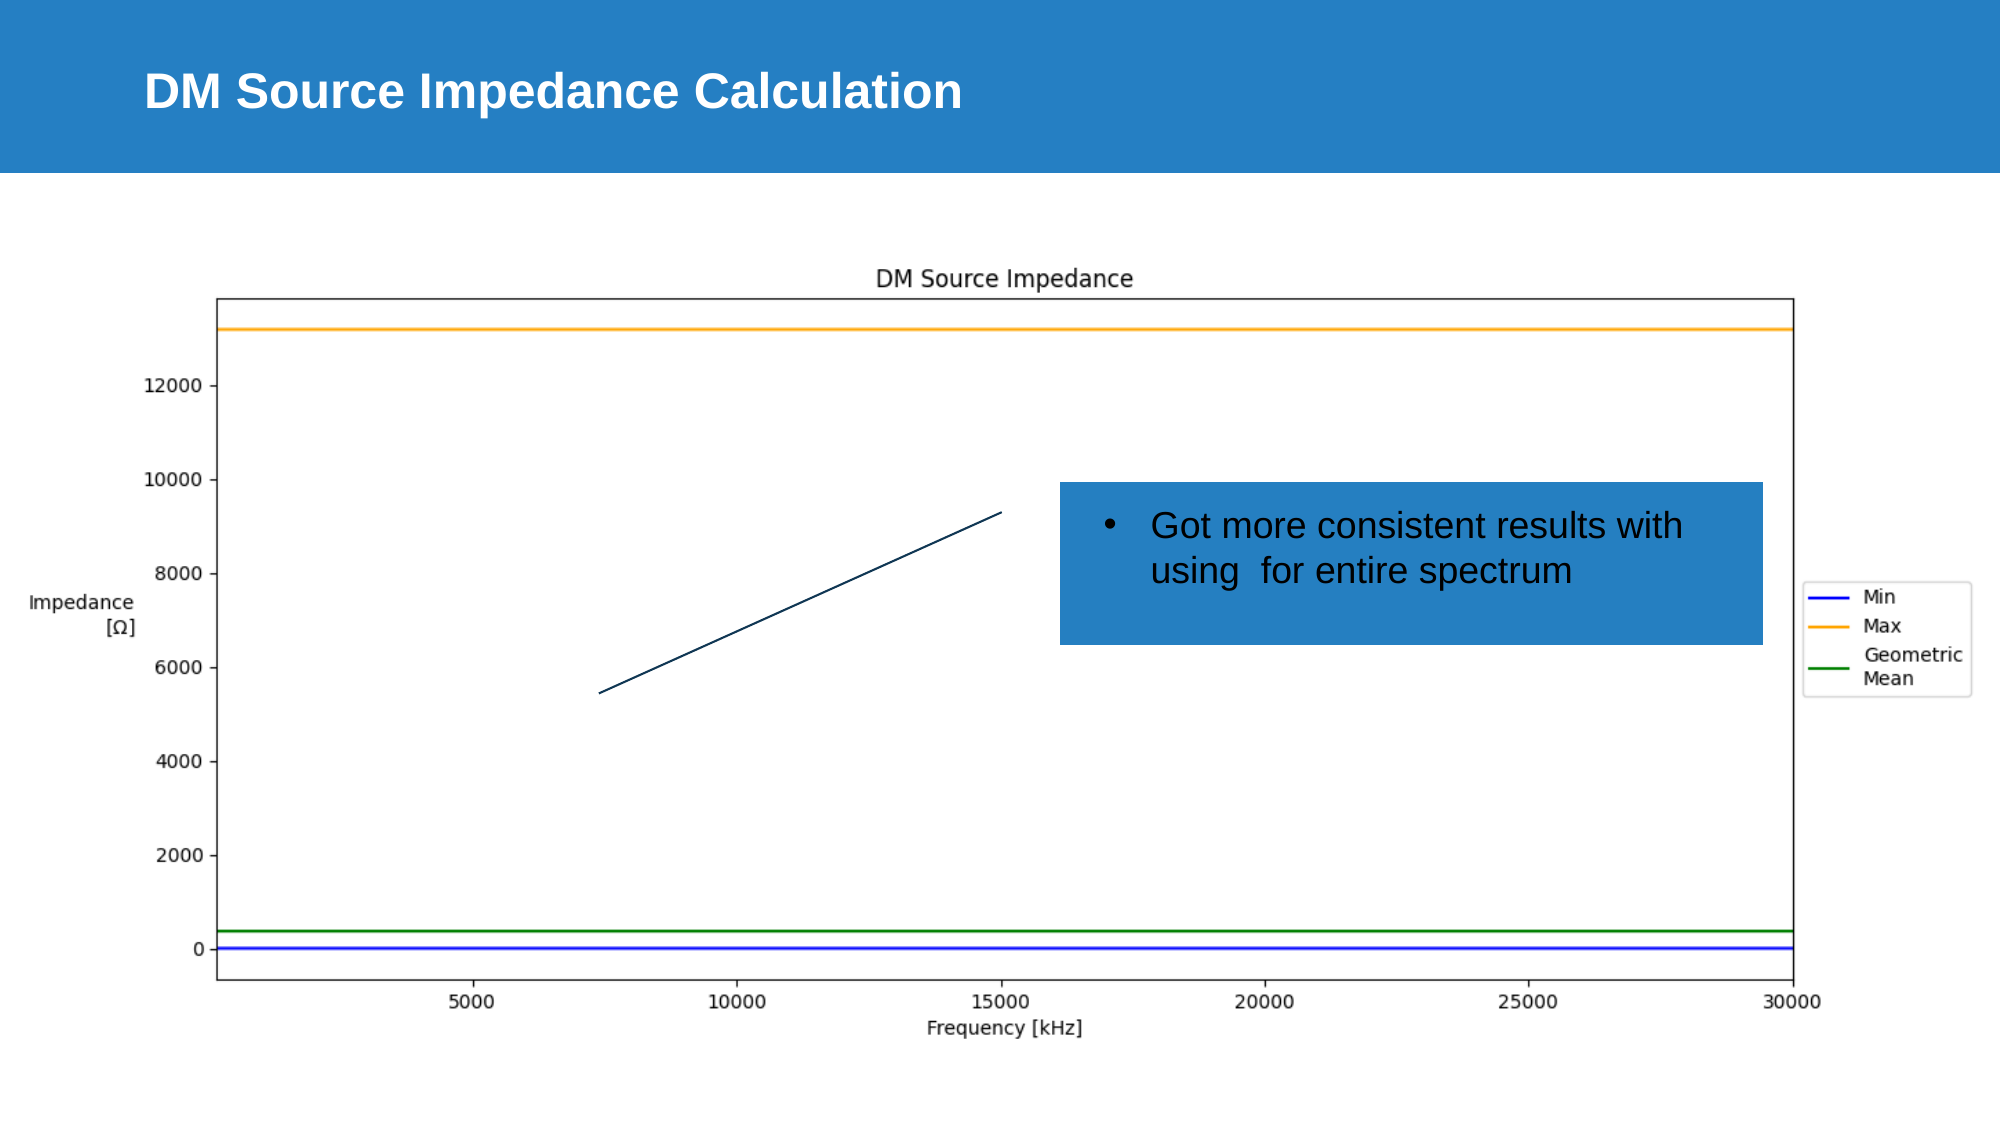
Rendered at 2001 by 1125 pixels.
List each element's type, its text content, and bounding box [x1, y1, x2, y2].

picture [0, 239, 2000, 1068]
list DM Source Impedance Calculation [129, 57, 1557, 151]
